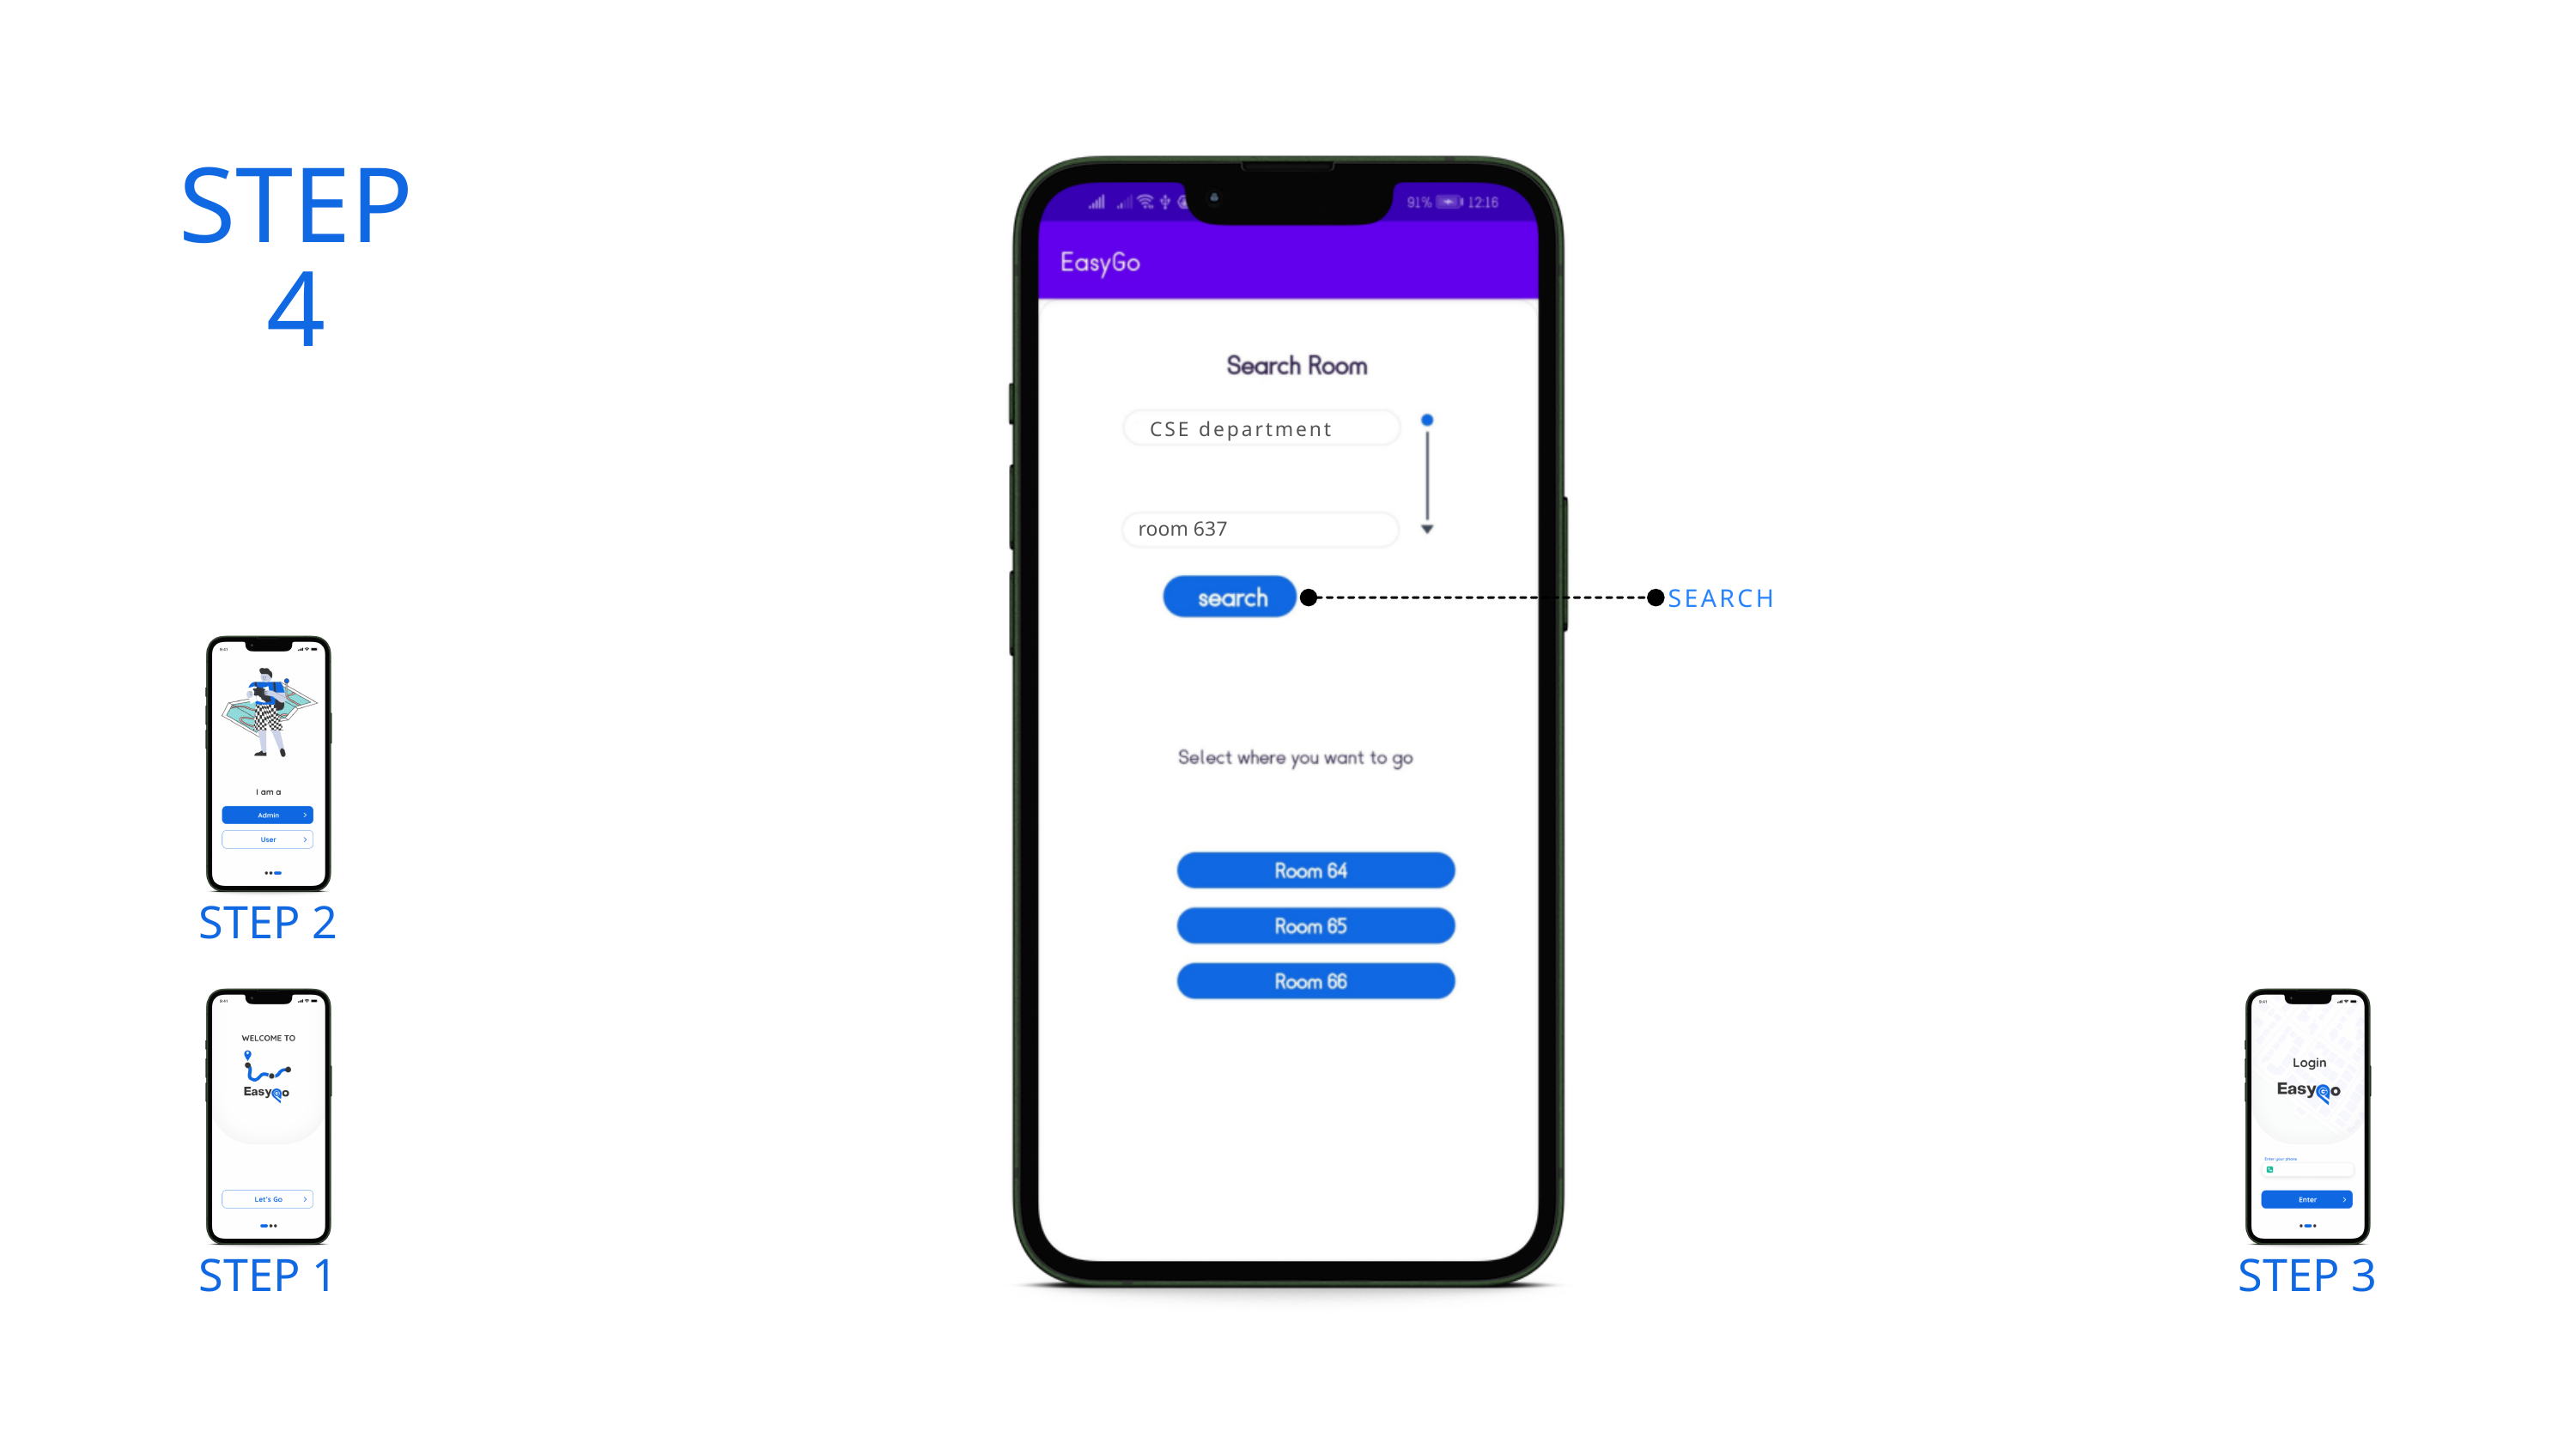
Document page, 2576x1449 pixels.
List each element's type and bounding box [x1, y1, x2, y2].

text_box [100, 0, 2476, 1449]
text_box [2038, 927, 2576, 1304]
text_box [0, 575, 538, 952]
text_box [1131, 421, 1206, 440]
text_box [0, 956, 538, 1304]
text_box [1130, 520, 1206, 540]
